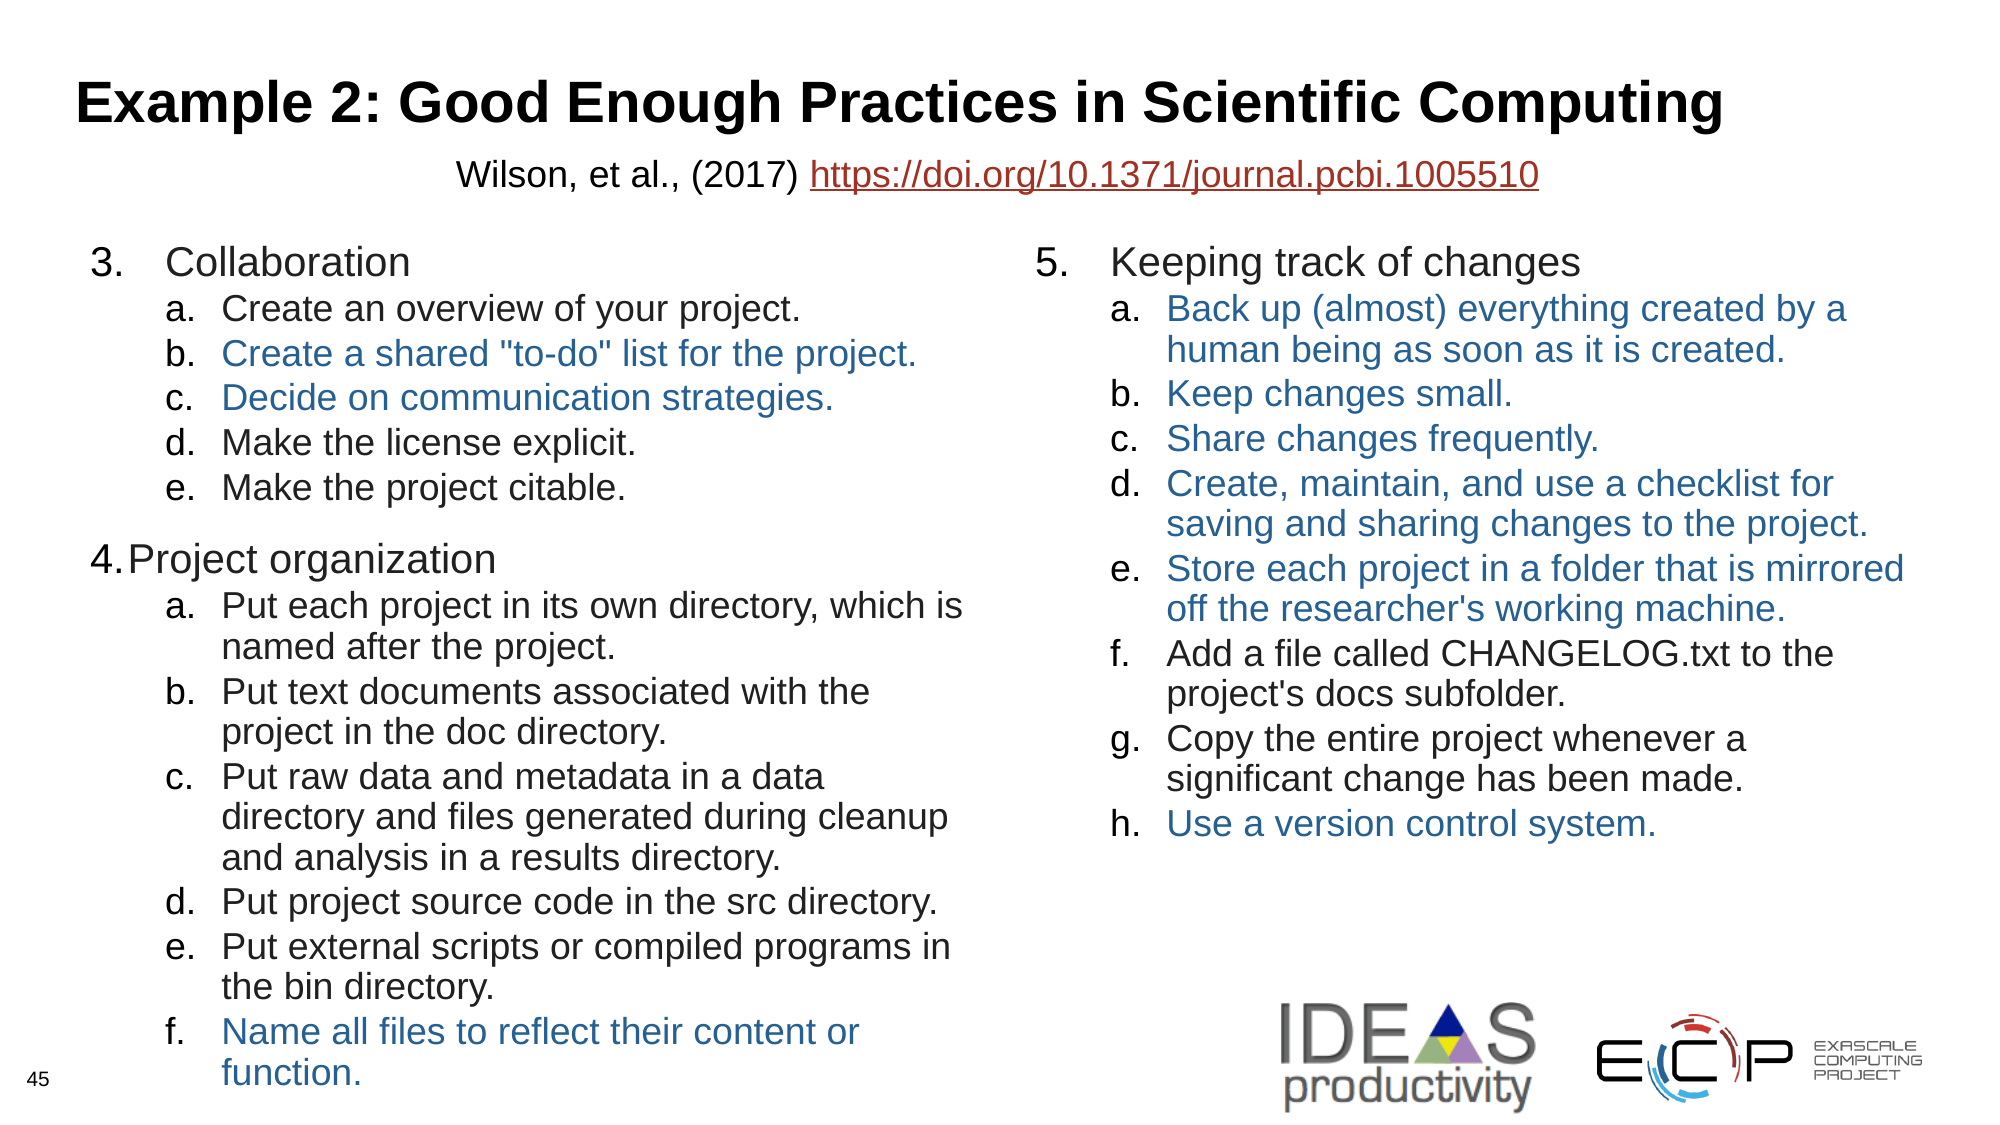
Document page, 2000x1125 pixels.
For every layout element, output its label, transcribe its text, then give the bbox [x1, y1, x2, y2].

picture [1280, 1002, 1537, 1114]
picture [1597, 1014, 1922, 1103]
text_box Wilson, et al., (2017) https://doi.org/10.1371/journal.pcbi.1005510 [441, 142, 1559, 203]
list Keeping track of changes Back up (almost) everything created by a human being as soon as it is created. Keep changes small. Share changes frequently. Create, maintain, and use a checklist for saving and sharing changes to the project. Store each project in a folder that is mirrored off the researcher's working machine. Add a file called CHANGELOG.txt to the project's docs subfolder. Copy the entire project whenever a significant change has been made. Use a version control system. [1019, 231, 1929, 787]
list Collaboration Create an overview of your project. Create a shared "to-do" list for the project. Decide on communication strategies. Make the license explicit. Make the project citable. Project organization Put each project in its own directory, which is named after the project. Put text documents associated with the project in the doc directory. Put raw data and metadata in a data directory and files generated during cleanup and analysis in a results directory. Put project source code in the src directory. Put external scripts or compiled programs in the bin directory. Name all files to reflect their content or function. [73, 231, 993, 787]
title Example 2: Good Enough Practices in Scientific Computing [59, 67, 1927, 218]
